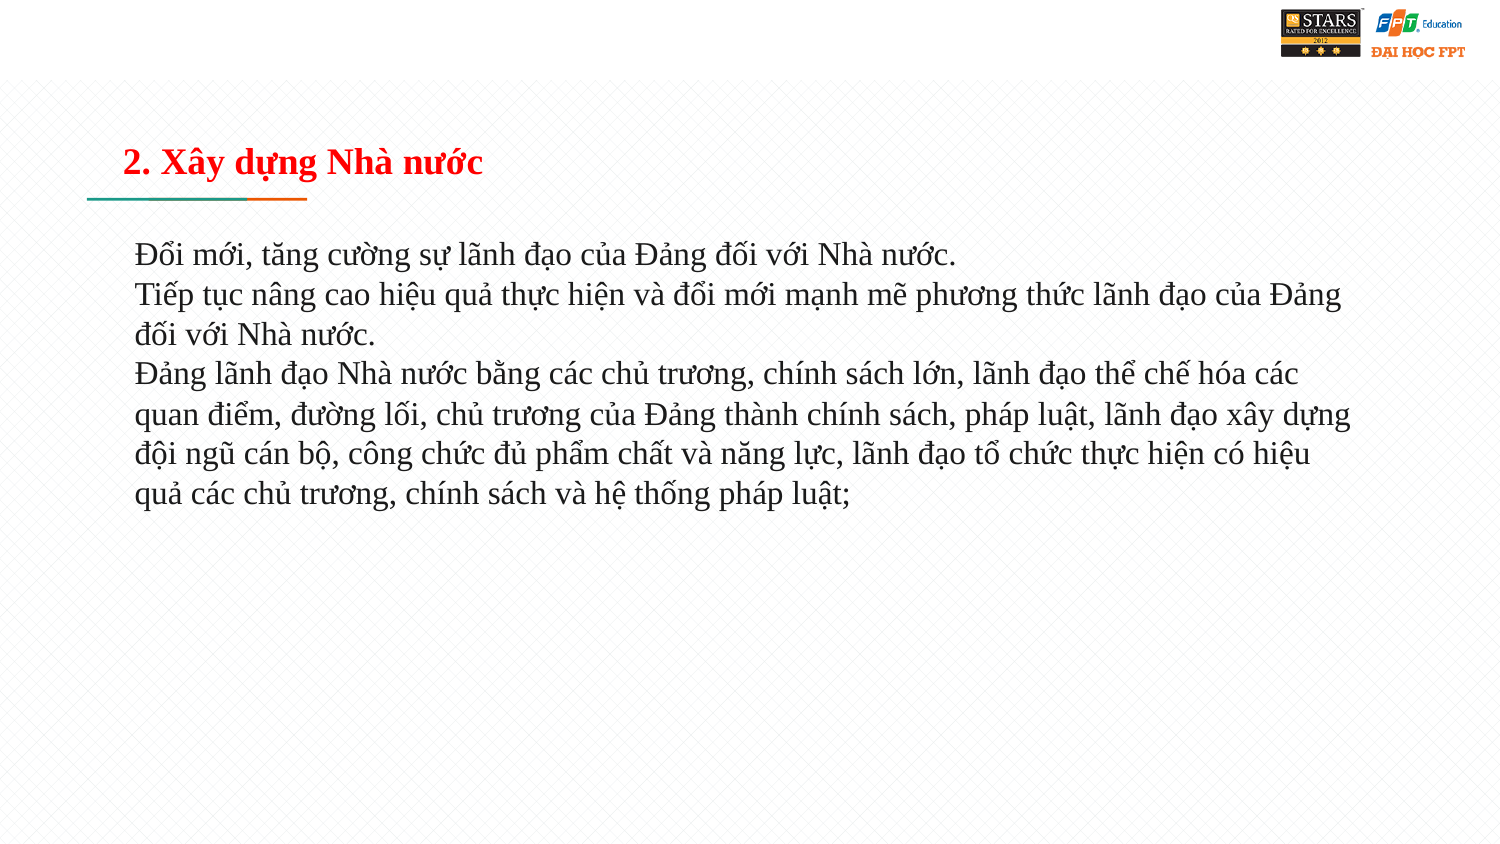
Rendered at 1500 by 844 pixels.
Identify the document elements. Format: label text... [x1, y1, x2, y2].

text_box 2. Xây dựng Nhà nước [33, 122, 784, 190]
picture [1281, 8, 1465, 59]
title Đổi mới, tăng cường sự lãnh đạo của Đảng đối với Nhà nước. Tiếp tục nâng cao hiệu quả thực hiện và đổi mới mạnh mẽ phương thức lãnh đạo của Đảng đối với Nhà nước. Đảng lãnh đạo Nhà nước bằng các chủ trương, chính sách lớn, lãnh đạo thể chế hóa các quan điểm, đường lối, chủ trương của Đảng thành chính sách, pháp luật, lãnh đạo xây dựng đội ngũ cán bộ, công chức đủ phẩm chất và năng lực, lãnh đạo tổ chức thực hiện có hiệu quả các chủ trương, chính sách và hệ thống pháp luật; [119, 216, 1381, 663]
